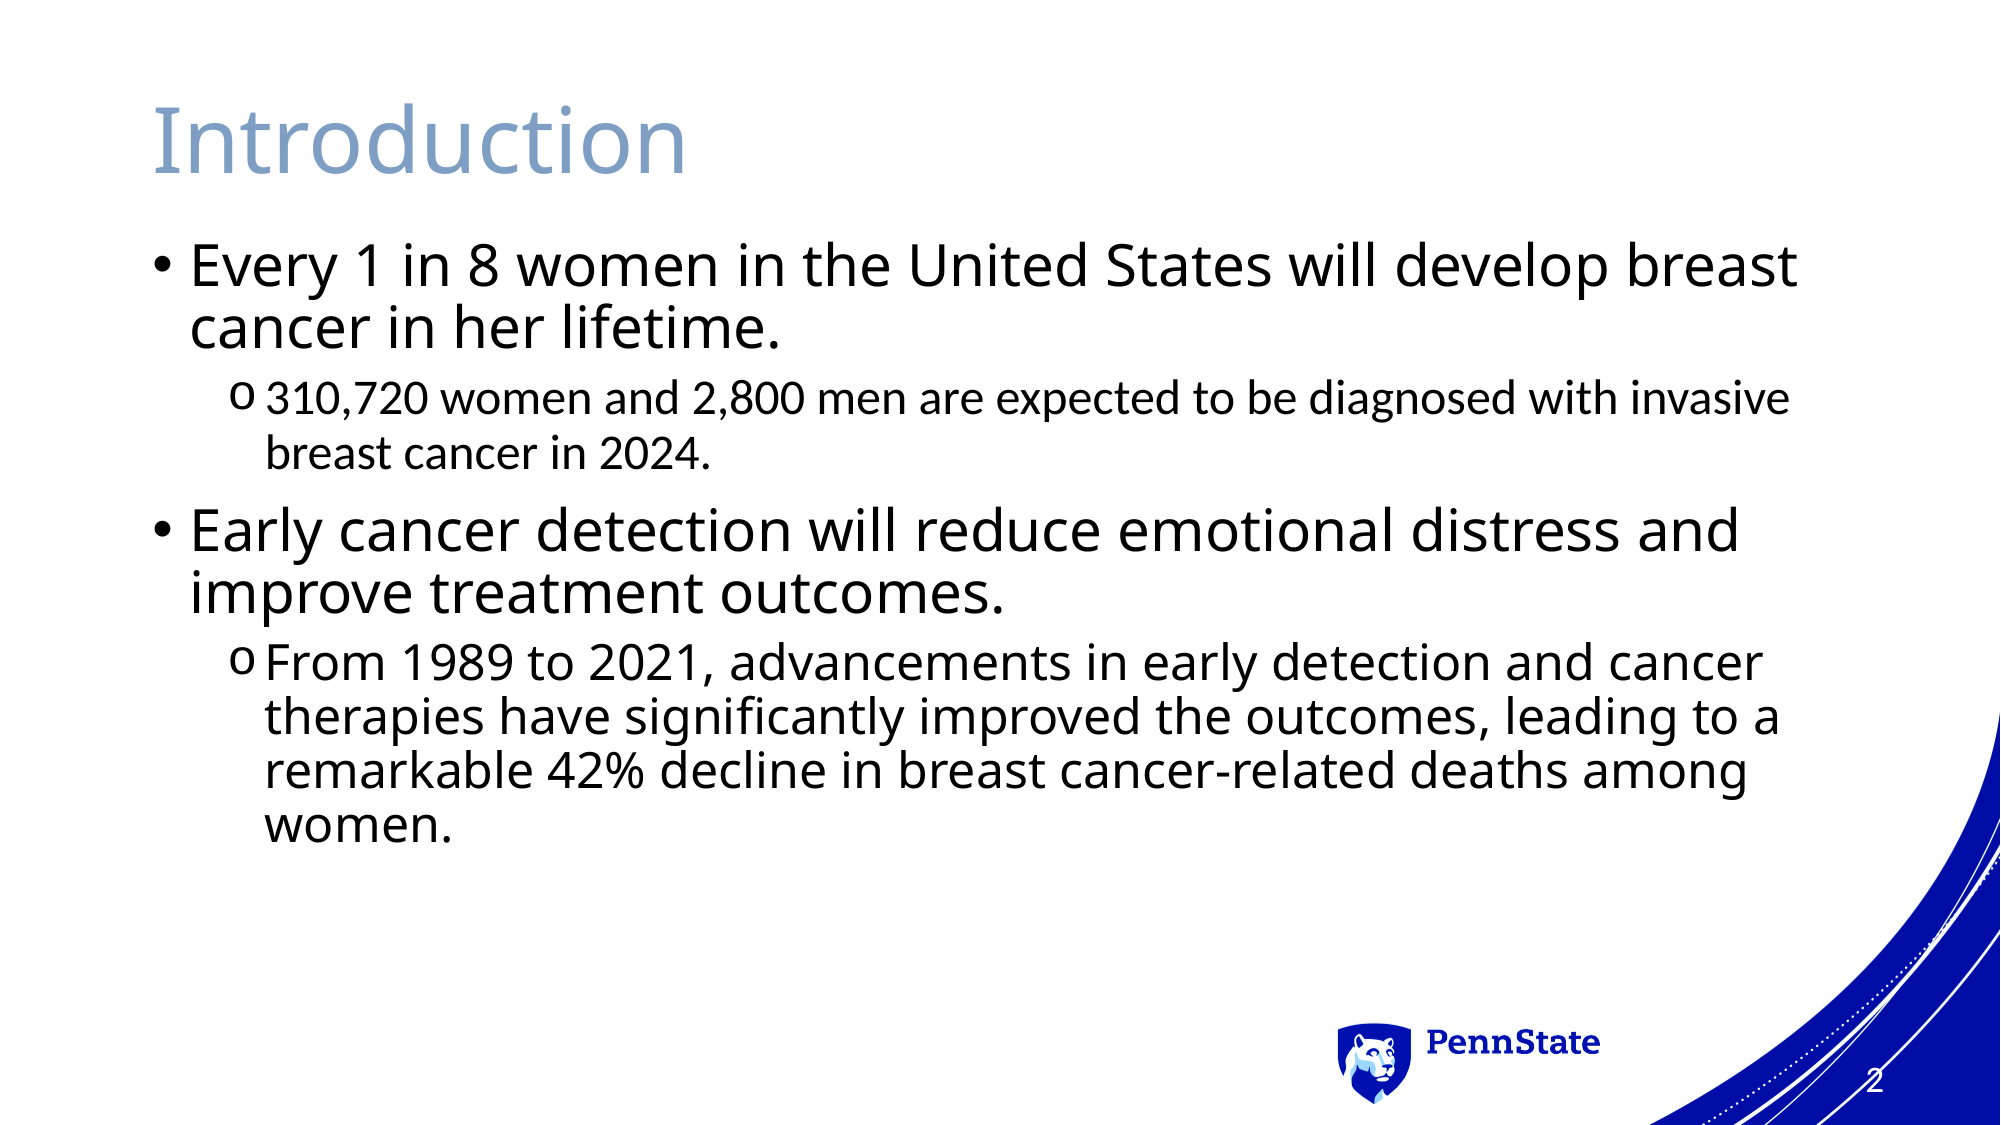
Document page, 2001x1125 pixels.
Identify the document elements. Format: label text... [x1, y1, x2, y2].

picture [0, 0, 2000, 1125]
list Every 1 in 8 women in the United States will develop breast cancer in her lifetime. 310,720 women and 2,800 men are expected to be diagnosed with invasive breast cancer in 2024. Early cancer detection will reduce emotional distress and improve treatment outcomes. From 1989 to 2021, advancements in early detection and cancer therapies have significantly improved the outcomes, leading to a remarkable 42% decline in breast cancer-related deaths among women. [137, 228, 1863, 1014]
title Introduction [137, 59, 1863, 228]
